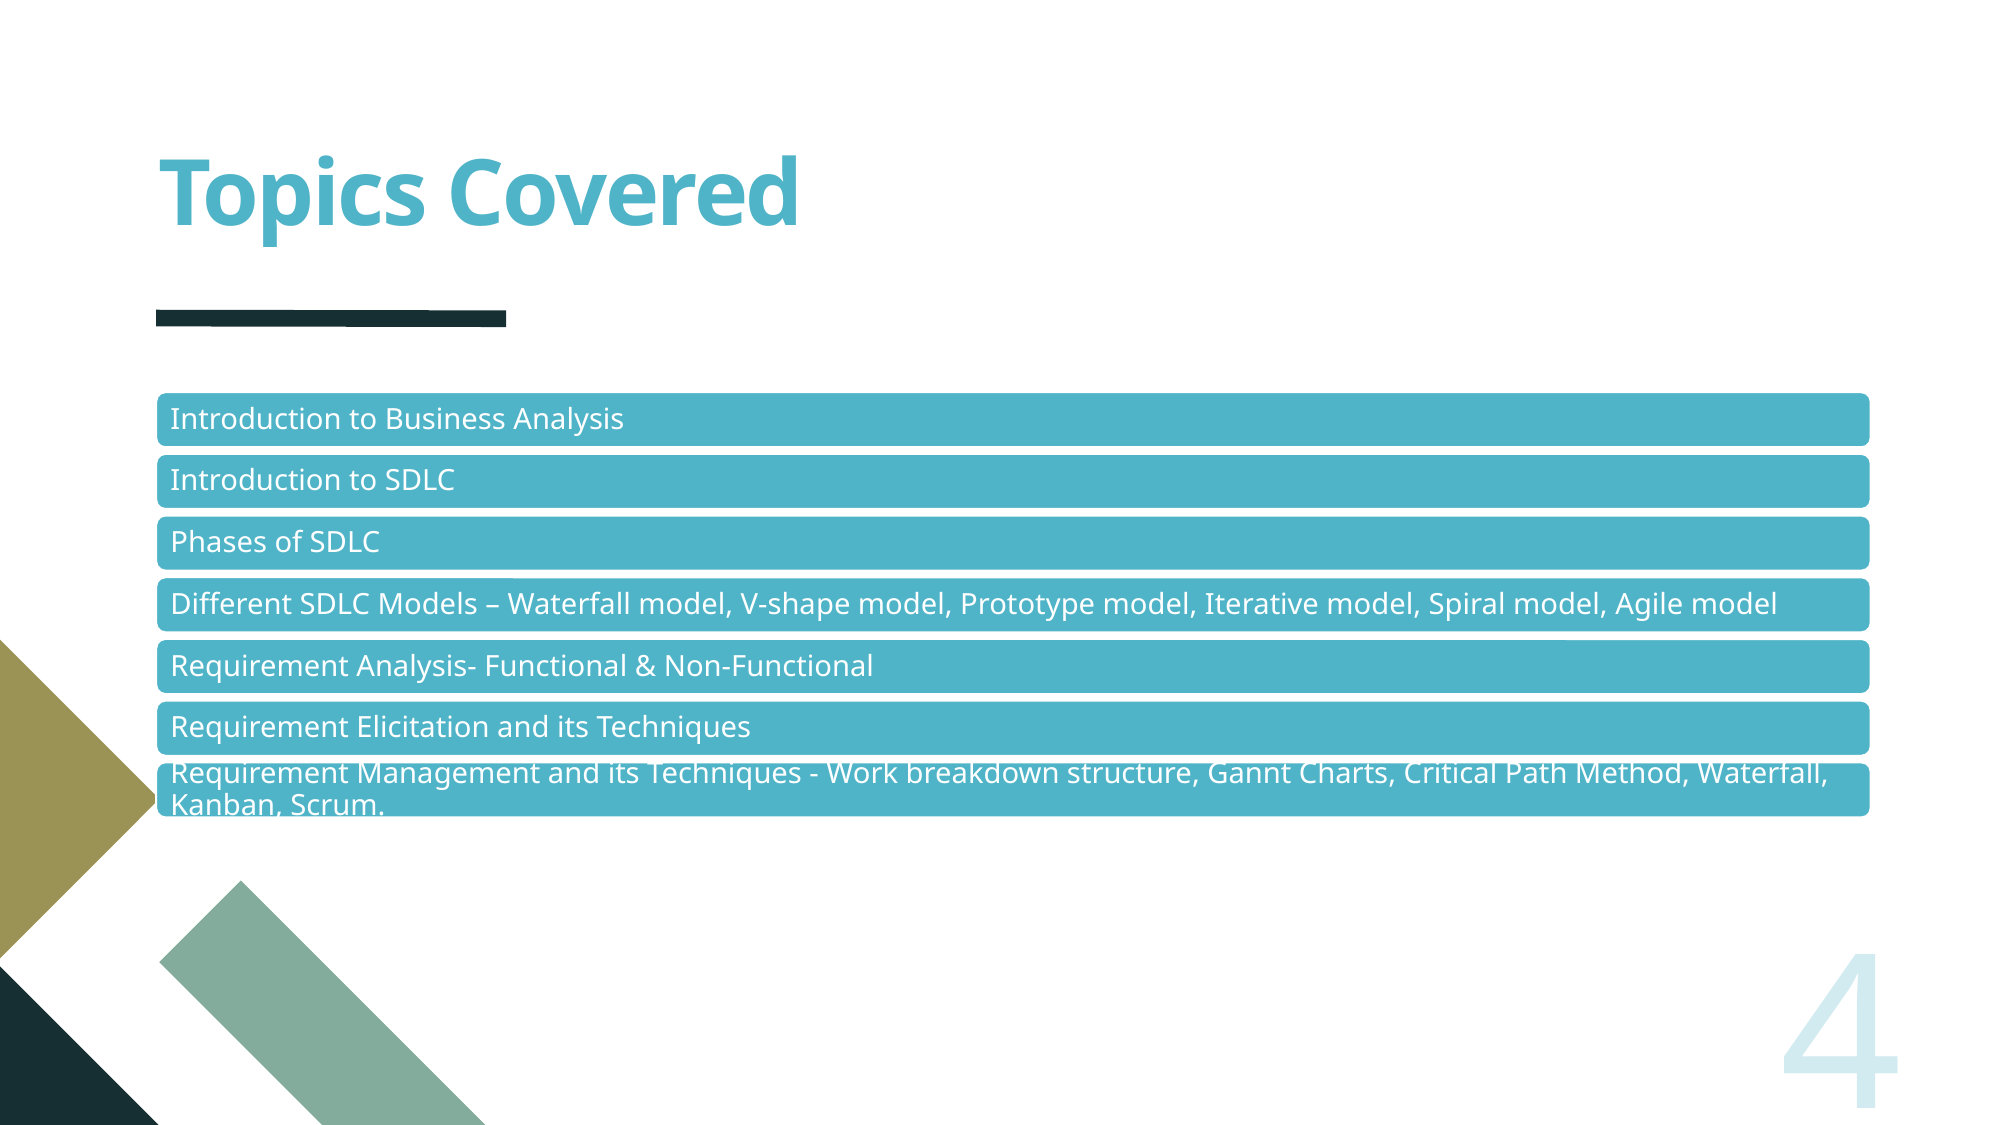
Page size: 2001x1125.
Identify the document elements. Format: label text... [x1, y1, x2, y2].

slide_number 4 [1437, 963, 1918, 1125]
title Topics Covered [158, 144, 969, 245]
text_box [155, 375, 1871, 835]
